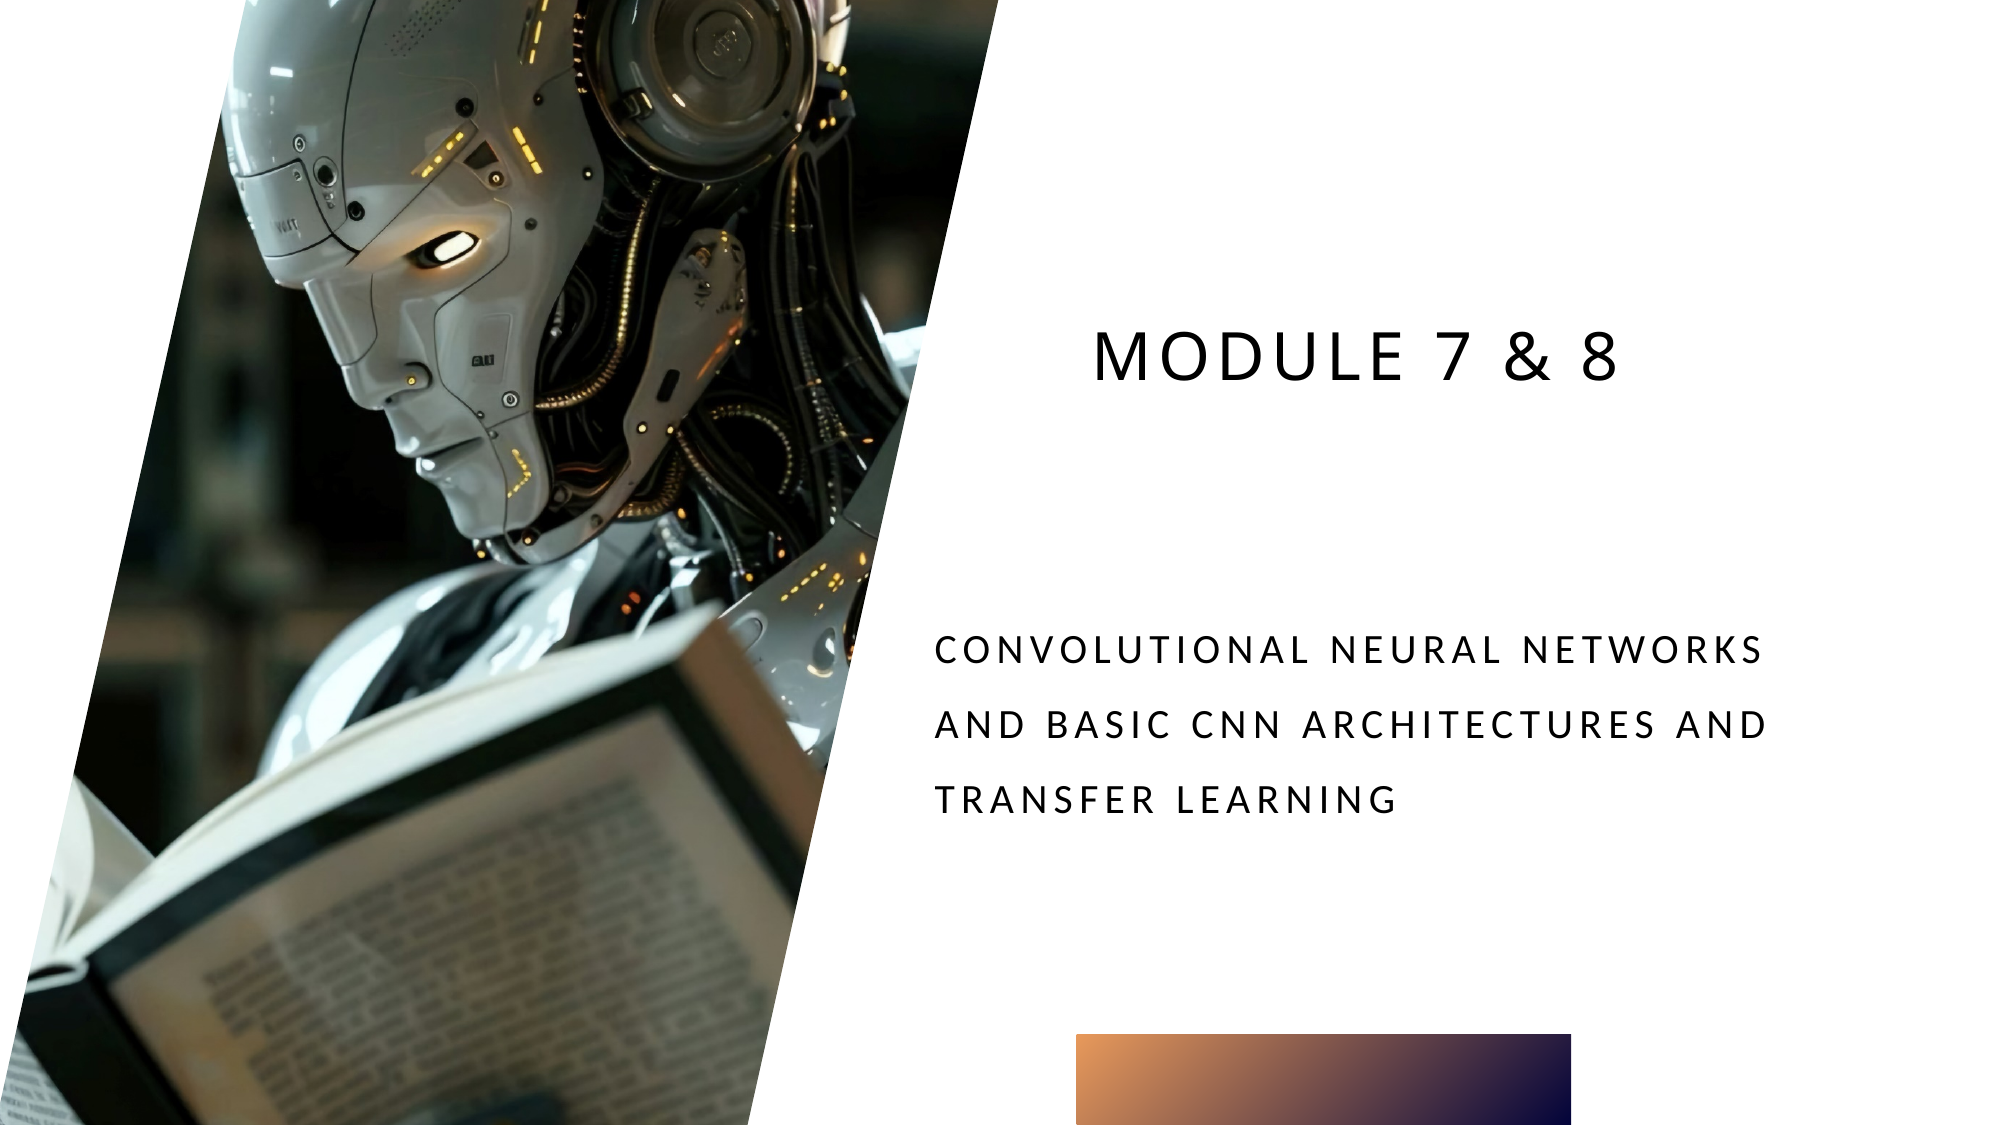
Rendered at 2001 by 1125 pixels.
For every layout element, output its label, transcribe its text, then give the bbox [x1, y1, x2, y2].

list Convolutional Neural Networks and Basic CNN Architectures and Transfer Learning [999, 452, 1822, 967]
picture [0, 0, 999, 1125]
title Module 7 & 8 [1076, 75, 1871, 402]
